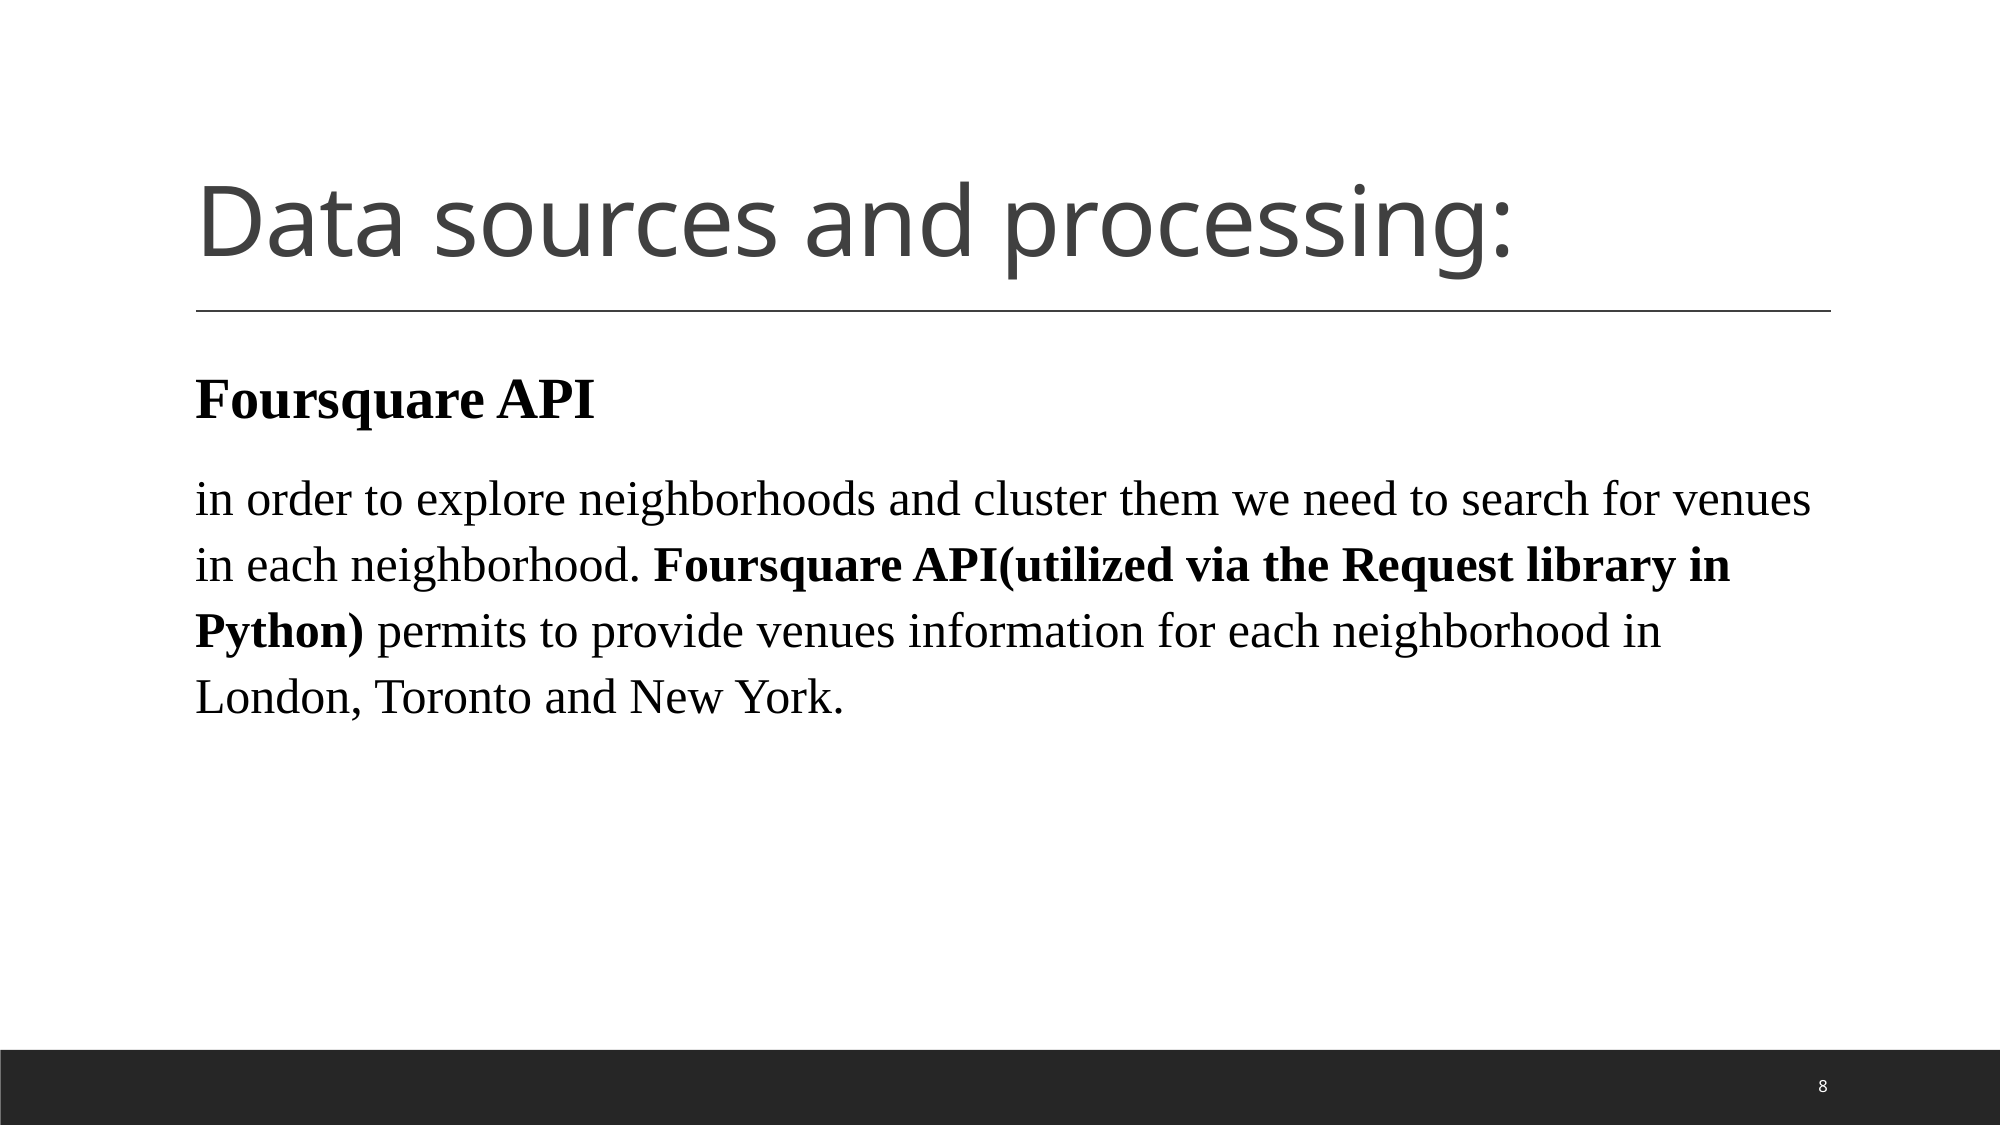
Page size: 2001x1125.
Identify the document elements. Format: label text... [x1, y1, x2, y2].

title Data sources and processing: [180, 47, 1830, 285]
list Foursquare API in order to explore neighborhoods and cluster them we need to search for venues in each neighborhood. Foursquare API(utilized via the Request library in Python) permits to provide venues information for each neighborhood in London, Toronto and New York. [180, 345, 1830, 963]
slide_number 8 [1803, 1057, 1932, 1118]
